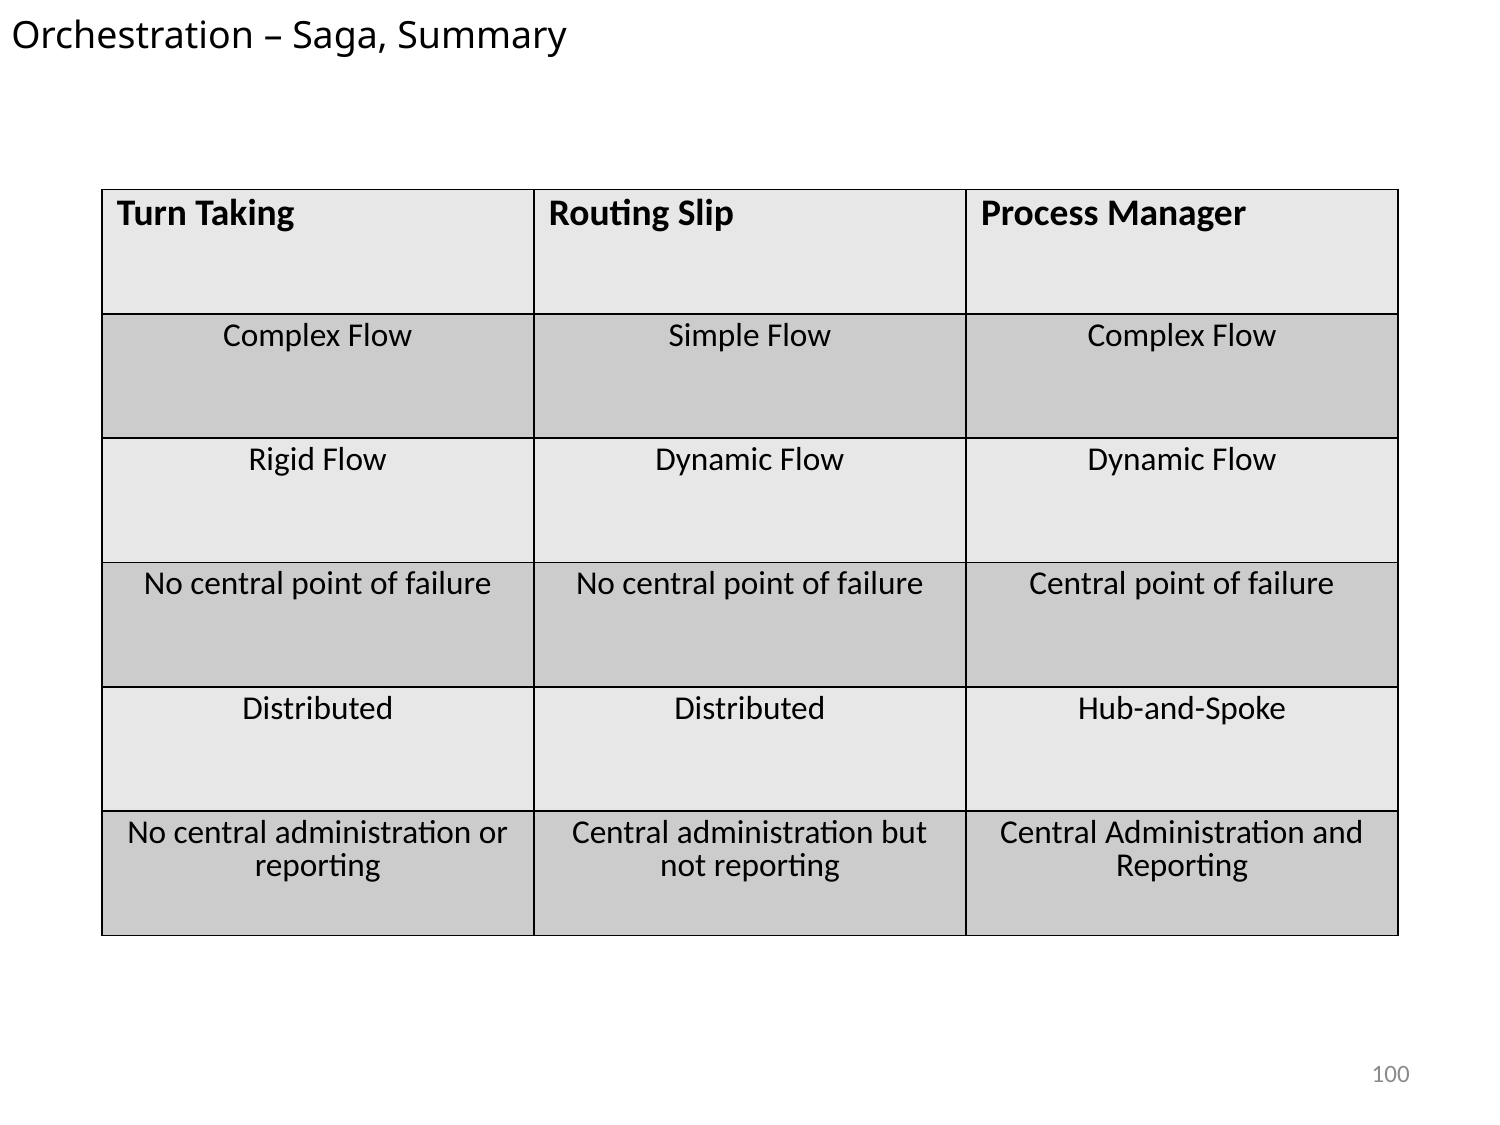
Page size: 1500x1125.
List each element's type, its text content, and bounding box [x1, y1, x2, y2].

table_cell Simple Flow [535, 315, 965, 437]
table_cell No central point of failure [535, 563, 965, 686]
table_cell Hub-and-Spoke [967, 688, 1397, 810]
table_cell Dynamic Flow [535, 439, 965, 562]
table_cell Central administration but not reporting [535, 812, 965, 935]
table_cell Complex Flow [967, 315, 1397, 437]
slide_number 100 [1074, 1042, 1425, 1103]
table_cell Central Administration and Reporting [967, 812, 1397, 935]
table_header Turn Taking [103, 190, 533, 313]
table_cell Complex Flow [103, 315, 533, 437]
table_cell No central point of failure [103, 563, 533, 686]
table_cell Distributed [535, 688, 965, 810]
table_cell Distributed [103, 688, 533, 810]
table_cell Rigid Flow [103, 439, 533, 562]
table_header Process Manager [967, 190, 1397, 313]
text_box Orchestration – Saga, Summary [0, 0, 1500, 67]
table_header Routing Slip [535, 190, 965, 313]
table_cell Central point of failure [967, 563, 1397, 686]
table_cell Dynamic Flow [967, 439, 1397, 562]
table_cell No central administration or reporting [103, 812, 533, 935]
